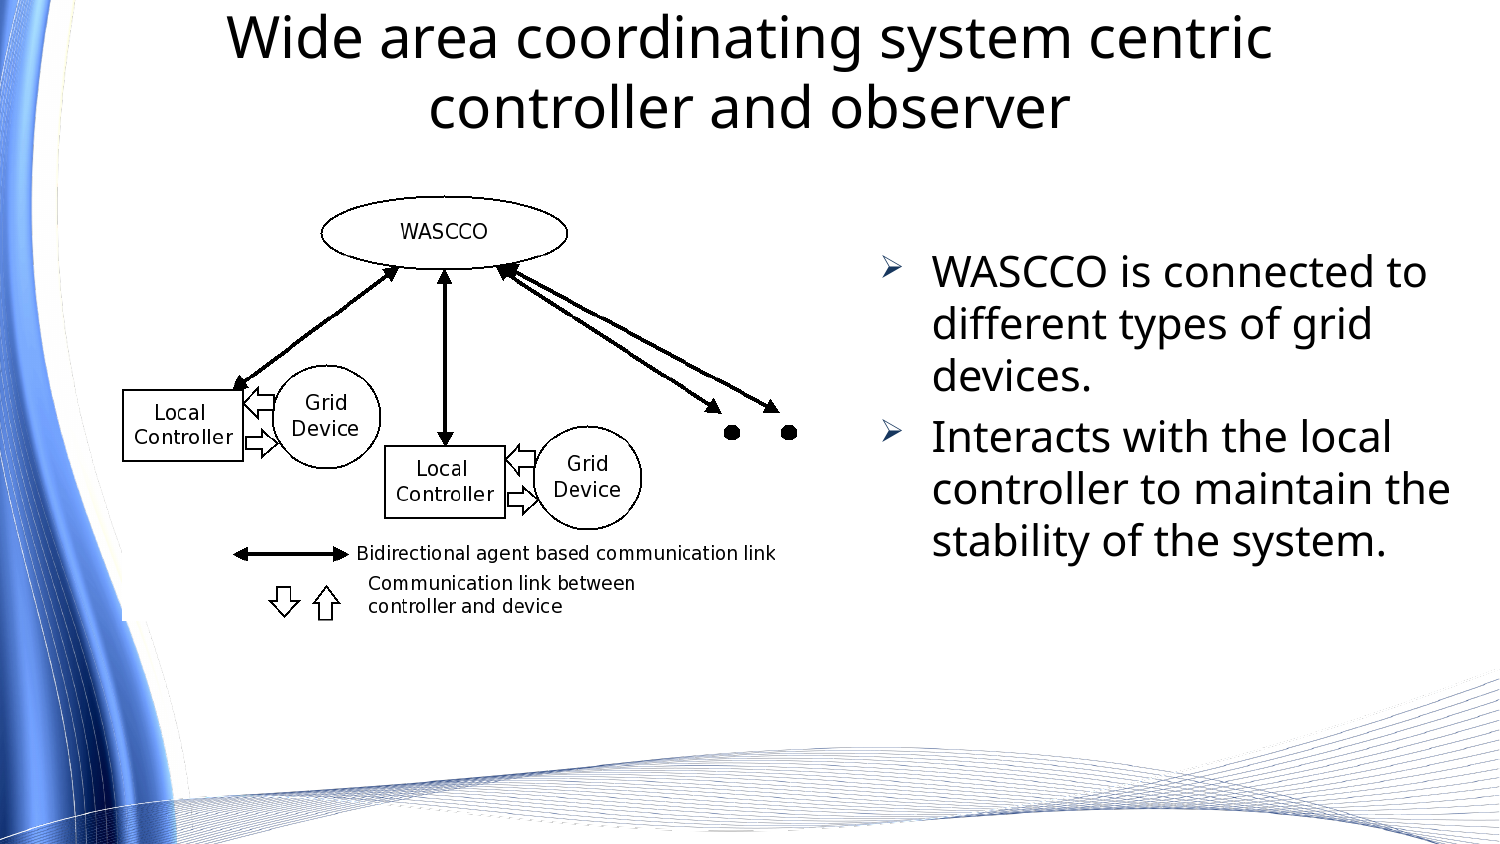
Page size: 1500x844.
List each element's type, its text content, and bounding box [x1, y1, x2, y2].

title Wide area coordinating system centric controller and observer [75, 0, 1425, 141]
picture [122, 195, 799, 622]
list WASCCO is connected to different types of grid devices. Interacts with the local controller to maintain the stability of the system. [864, 237, 1476, 591]
text_box [0, 0, 137, 668]
